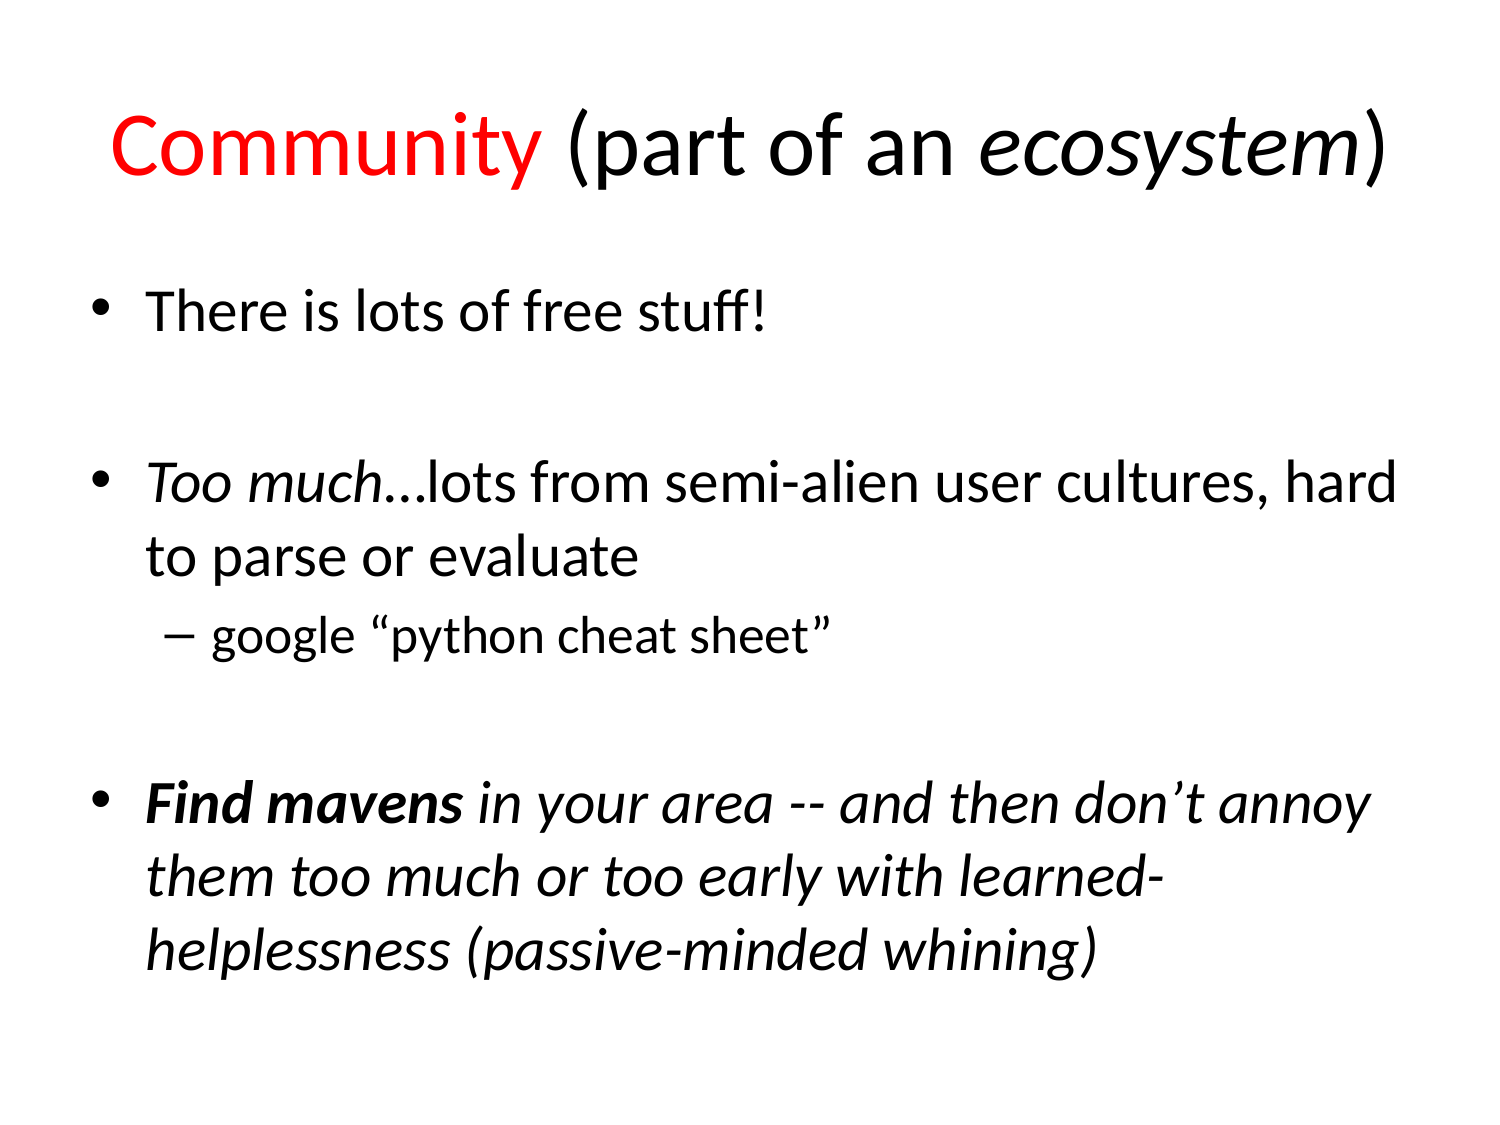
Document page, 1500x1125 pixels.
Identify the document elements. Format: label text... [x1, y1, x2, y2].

title Community (part of an ecosystem) [75, 45, 1425, 233]
list There is lots of free stuff! Too much…lots from semi-alien user cultures, hard to parse or evaluate google “python cheat sheet” Find mavens in your area -- and then don’t annoy them too much or too early with learned-helplessness (passive-minded whining) [75, 262, 1425, 1005]
